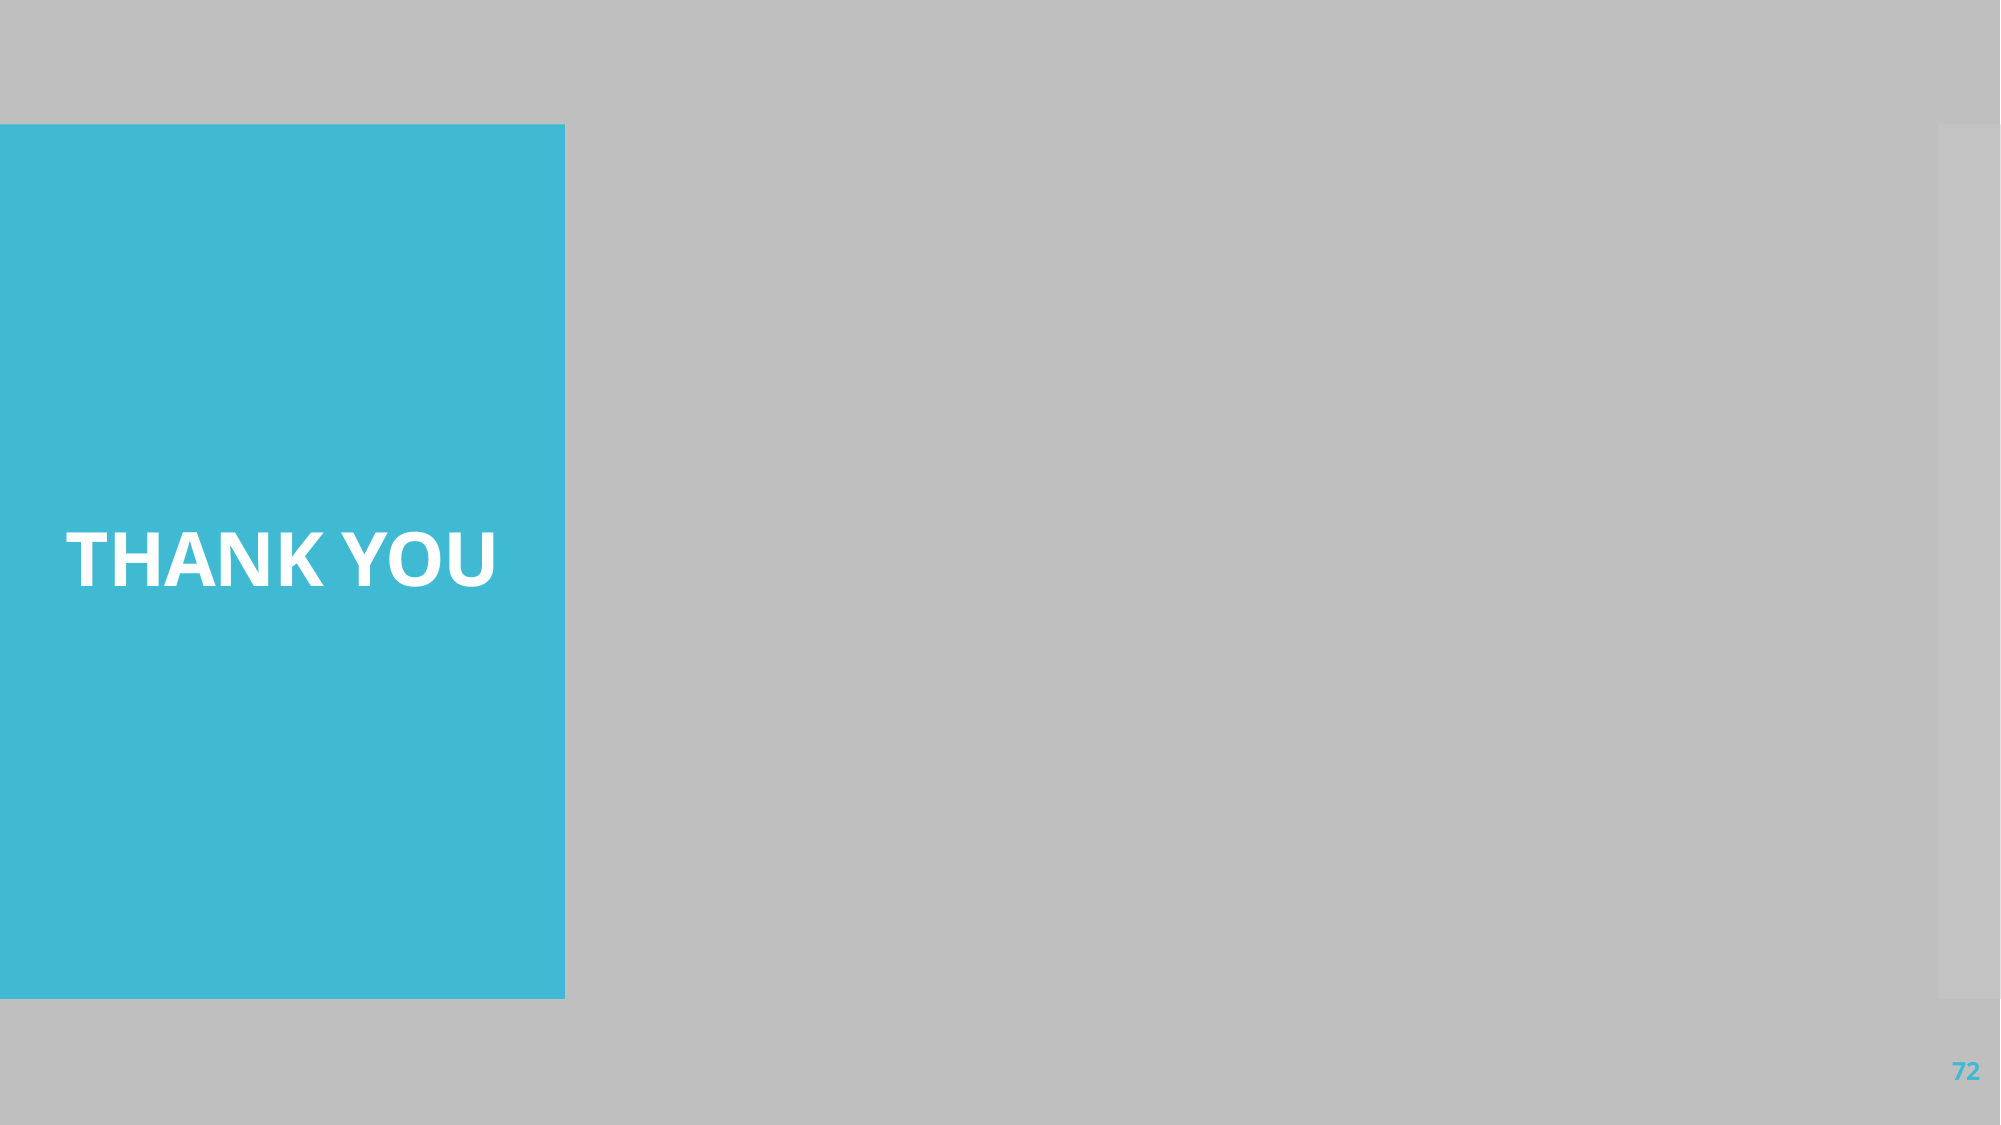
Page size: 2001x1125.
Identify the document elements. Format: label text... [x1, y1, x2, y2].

slide_number 72 [1744, 1042, 1996, 1103]
title THANK YOU [41, 184, 525, 940]
